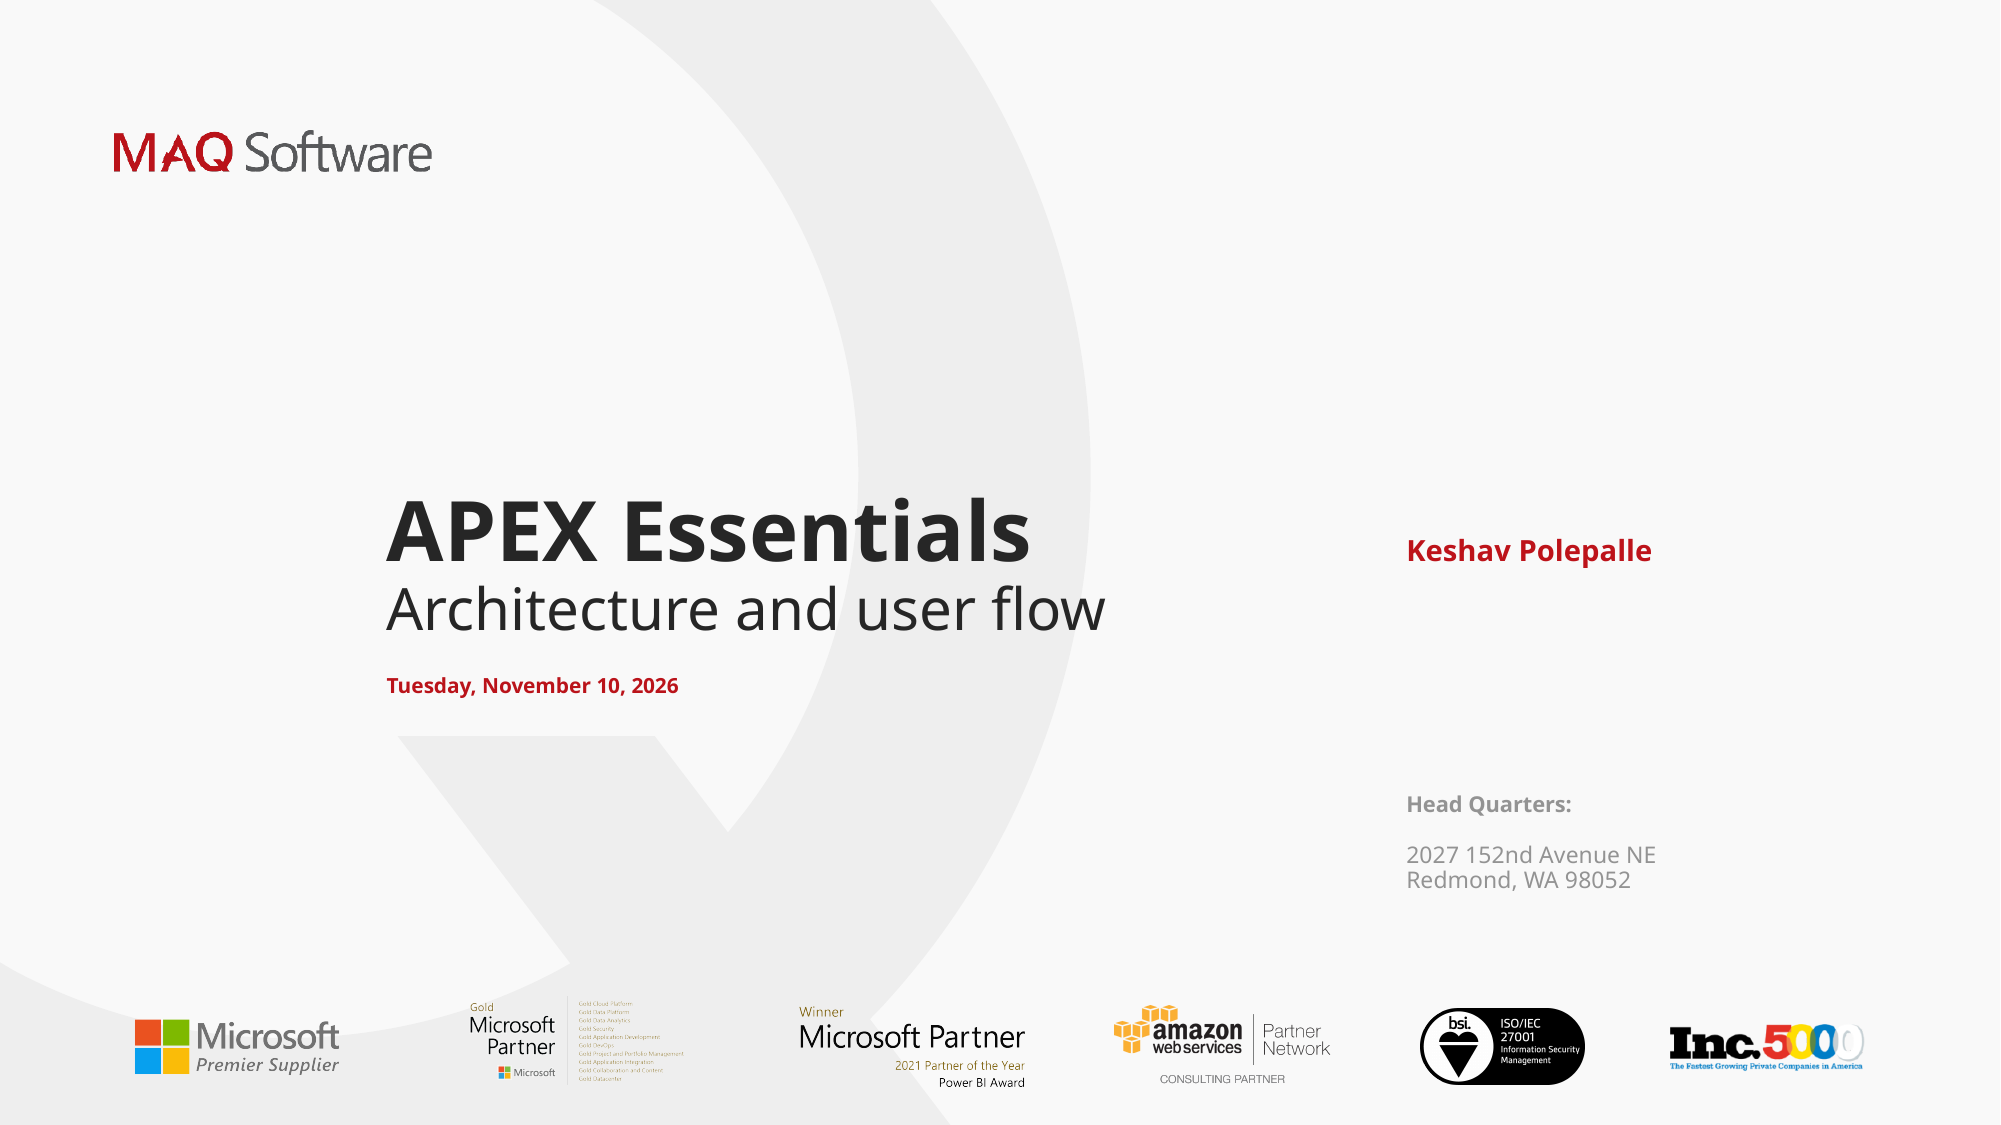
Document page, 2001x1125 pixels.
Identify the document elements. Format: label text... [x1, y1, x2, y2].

picture [447, 992, 690, 1089]
picture [133, 1017, 341, 1076]
picture [1107, 999, 1338, 1094]
list Keshav Polepalle [1391, 528, 1883, 571]
picture [114, 130, 432, 172]
picture [799, 1006, 1025, 1087]
picture [1420, 1008, 1585, 1085]
title APEX Essentials Architecture and user flow [371, 224, 1167, 651]
picture [1667, 1021, 1867, 1072]
